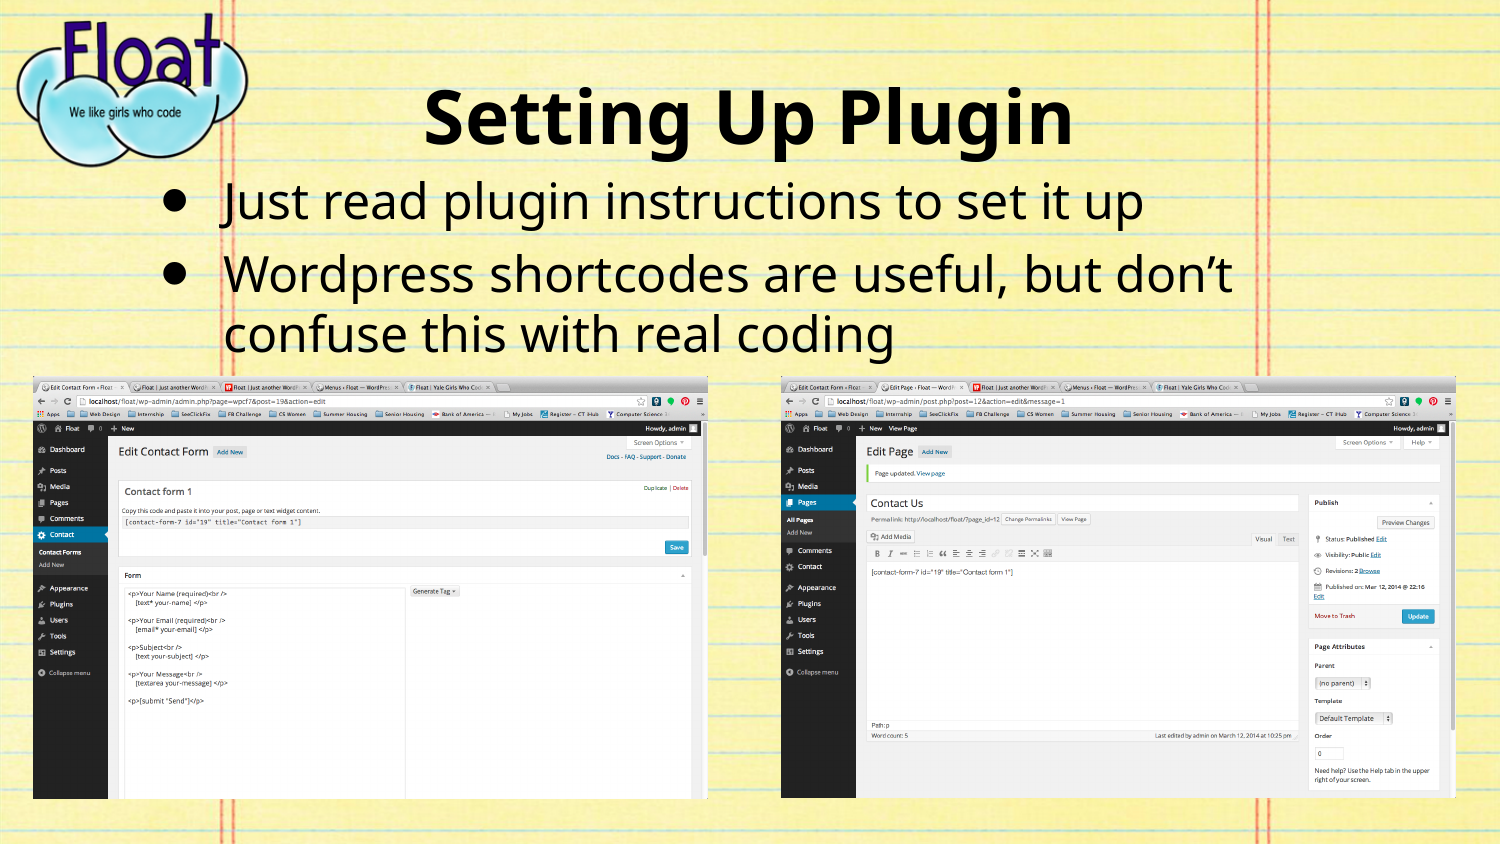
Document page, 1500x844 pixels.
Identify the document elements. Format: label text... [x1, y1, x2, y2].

picture [0, 0, 1500, 844]
title Setting Up Plugin [75, 33, 1425, 175]
list Just read plugin instructions to set it up Wordpress shortcodes are useful, but don’t confuse this with real coding [133, 154, 1409, 758]
